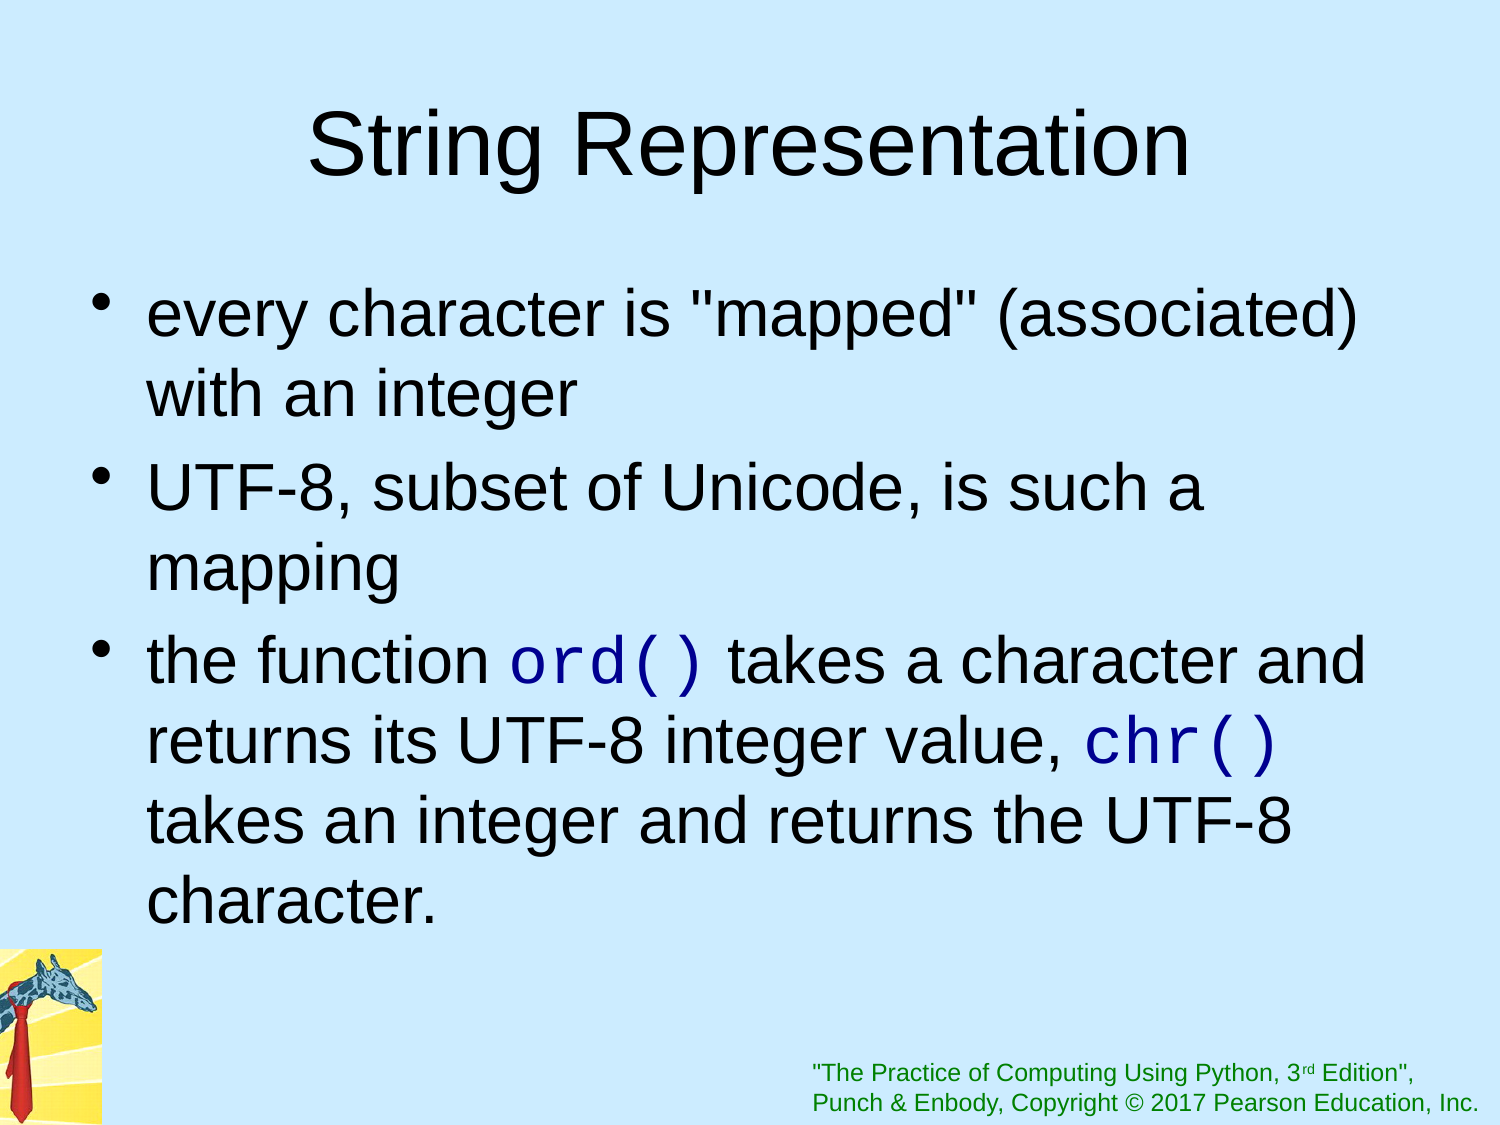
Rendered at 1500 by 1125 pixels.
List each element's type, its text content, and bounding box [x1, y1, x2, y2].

list every character is "mapped" (associated) with an integer UTF-8, subset of Unicode, is such a mapping the function ord() takes a character and returns its UTF-8 integer value, chr() takes an integer and returns the UTF-8 character. [75, 262, 1425, 1005]
title String Representation [75, 45, 1425, 233]
picture [0, 949, 102, 1125]
